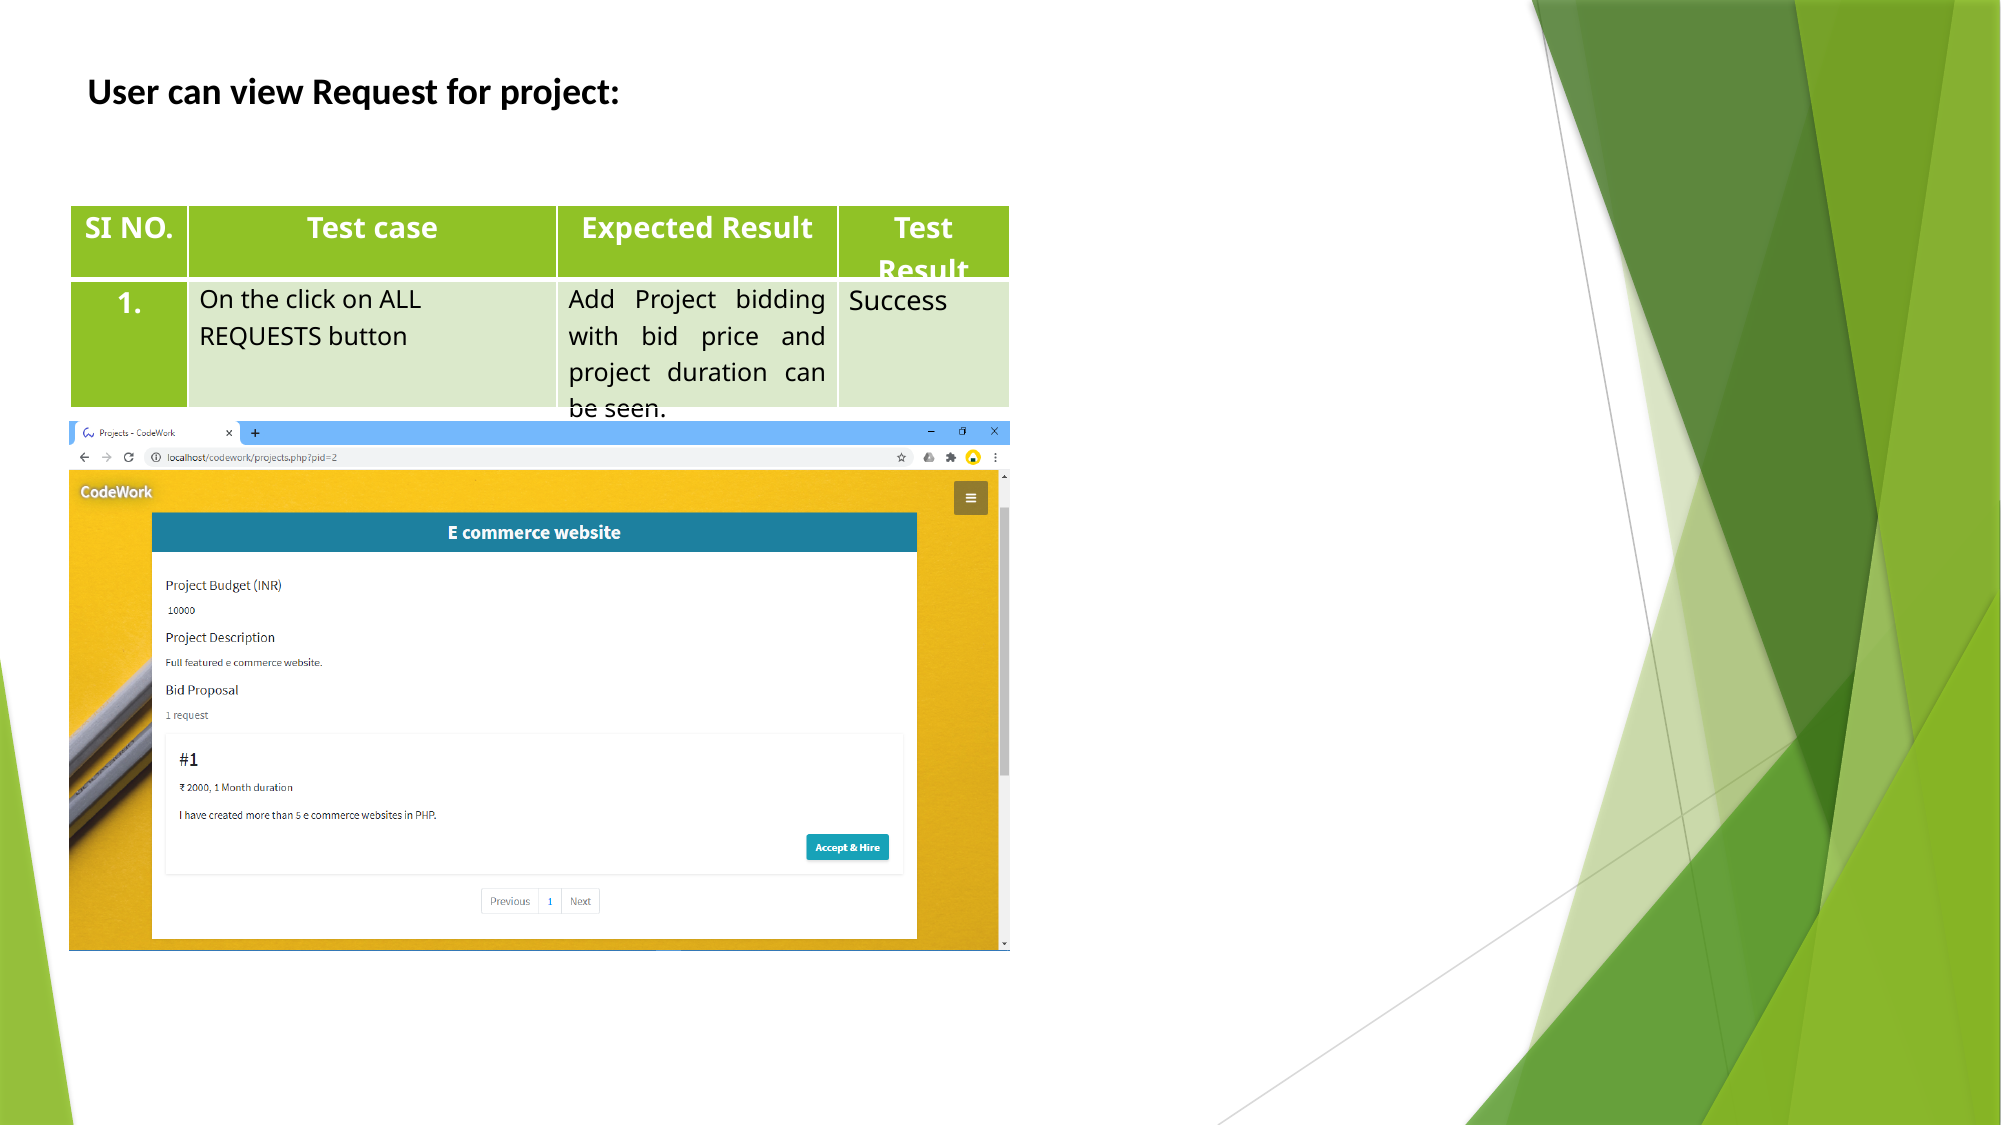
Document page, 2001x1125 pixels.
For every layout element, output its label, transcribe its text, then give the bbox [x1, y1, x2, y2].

table_cell Add Project bidding with bid price and project duration can be seen. [558, 282, 837, 407]
text_box User can view Request for project: [72, 59, 645, 120]
picture [68, 421, 1011, 952]
table_cell 1. [71, 282, 187, 407]
table_header Expected Result [558, 206, 837, 277]
table_cell Success [839, 282, 1009, 407]
table_header SI NO. [71, 206, 187, 277]
table_cell On the click on ALL REQUESTS button [189, 282, 556, 407]
table_header Test case [189, 206, 556, 277]
table_header Test Result [839, 206, 1009, 277]
